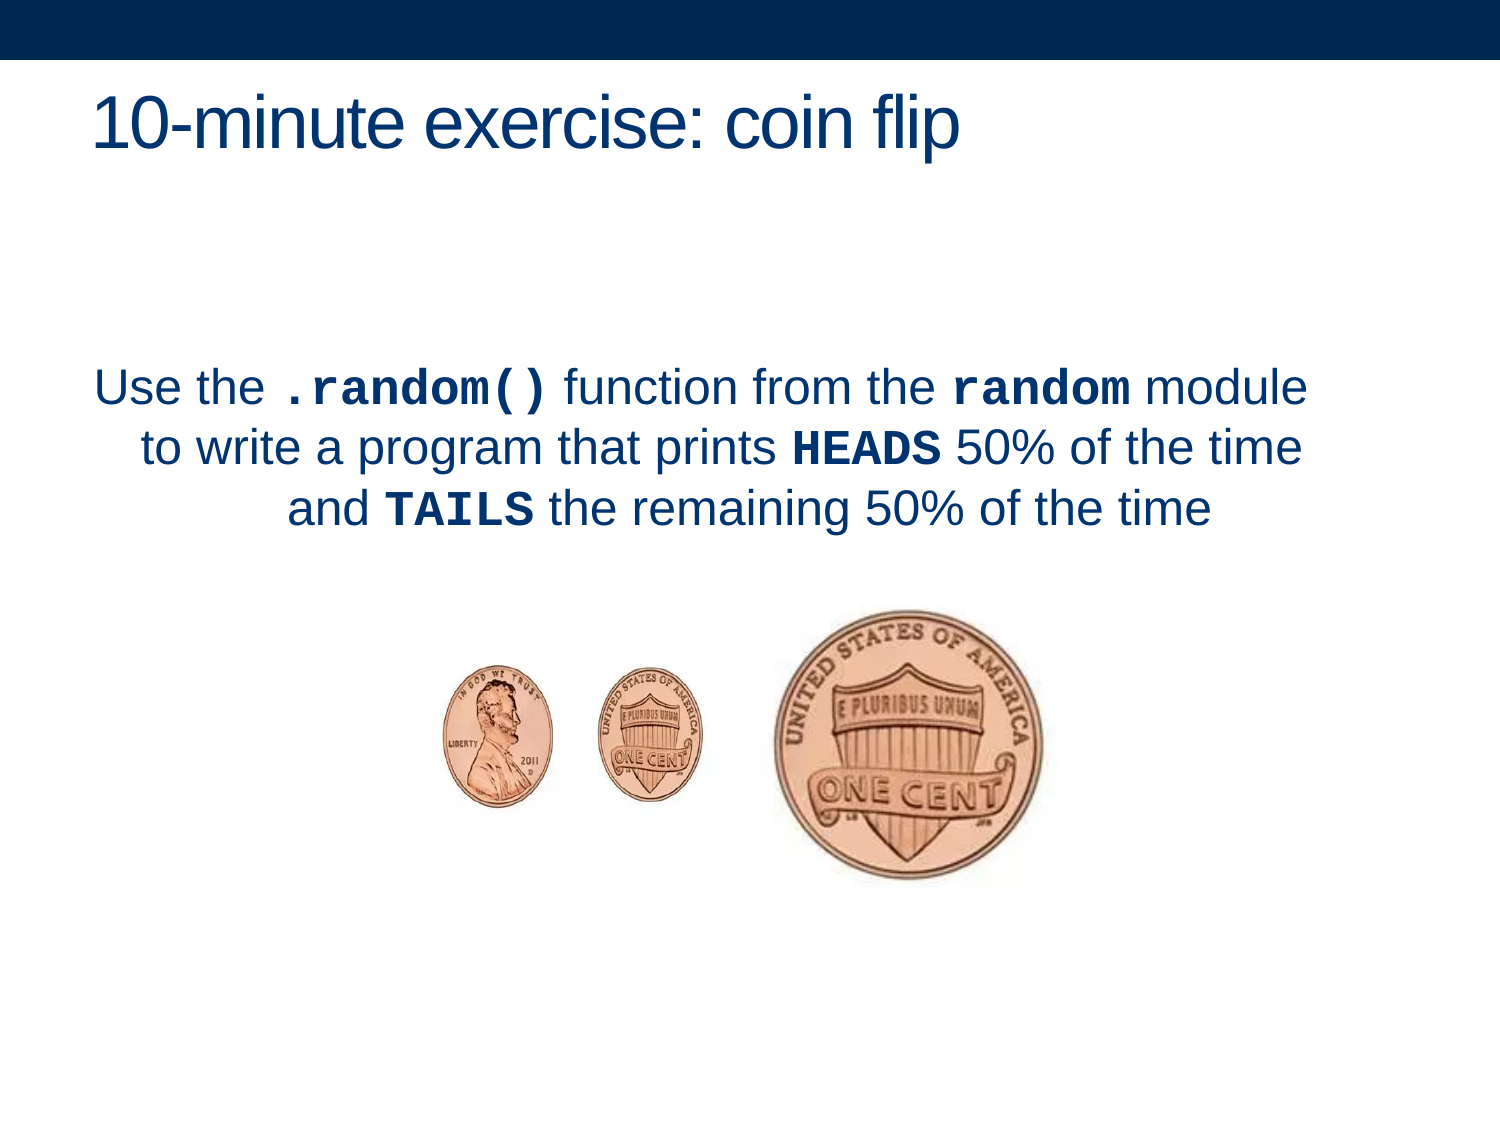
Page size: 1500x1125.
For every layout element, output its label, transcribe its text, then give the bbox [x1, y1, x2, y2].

picture [422, 593, 732, 891]
list Use the .random() function from the random module to write a program that prints HEADS 50% of the time and TAILS the remaining 50% of the time [75, 262, 1425, 1063]
picture [752, 584, 1063, 908]
title 10-minute exercise: coin flip [75, 37, 1425, 200]
